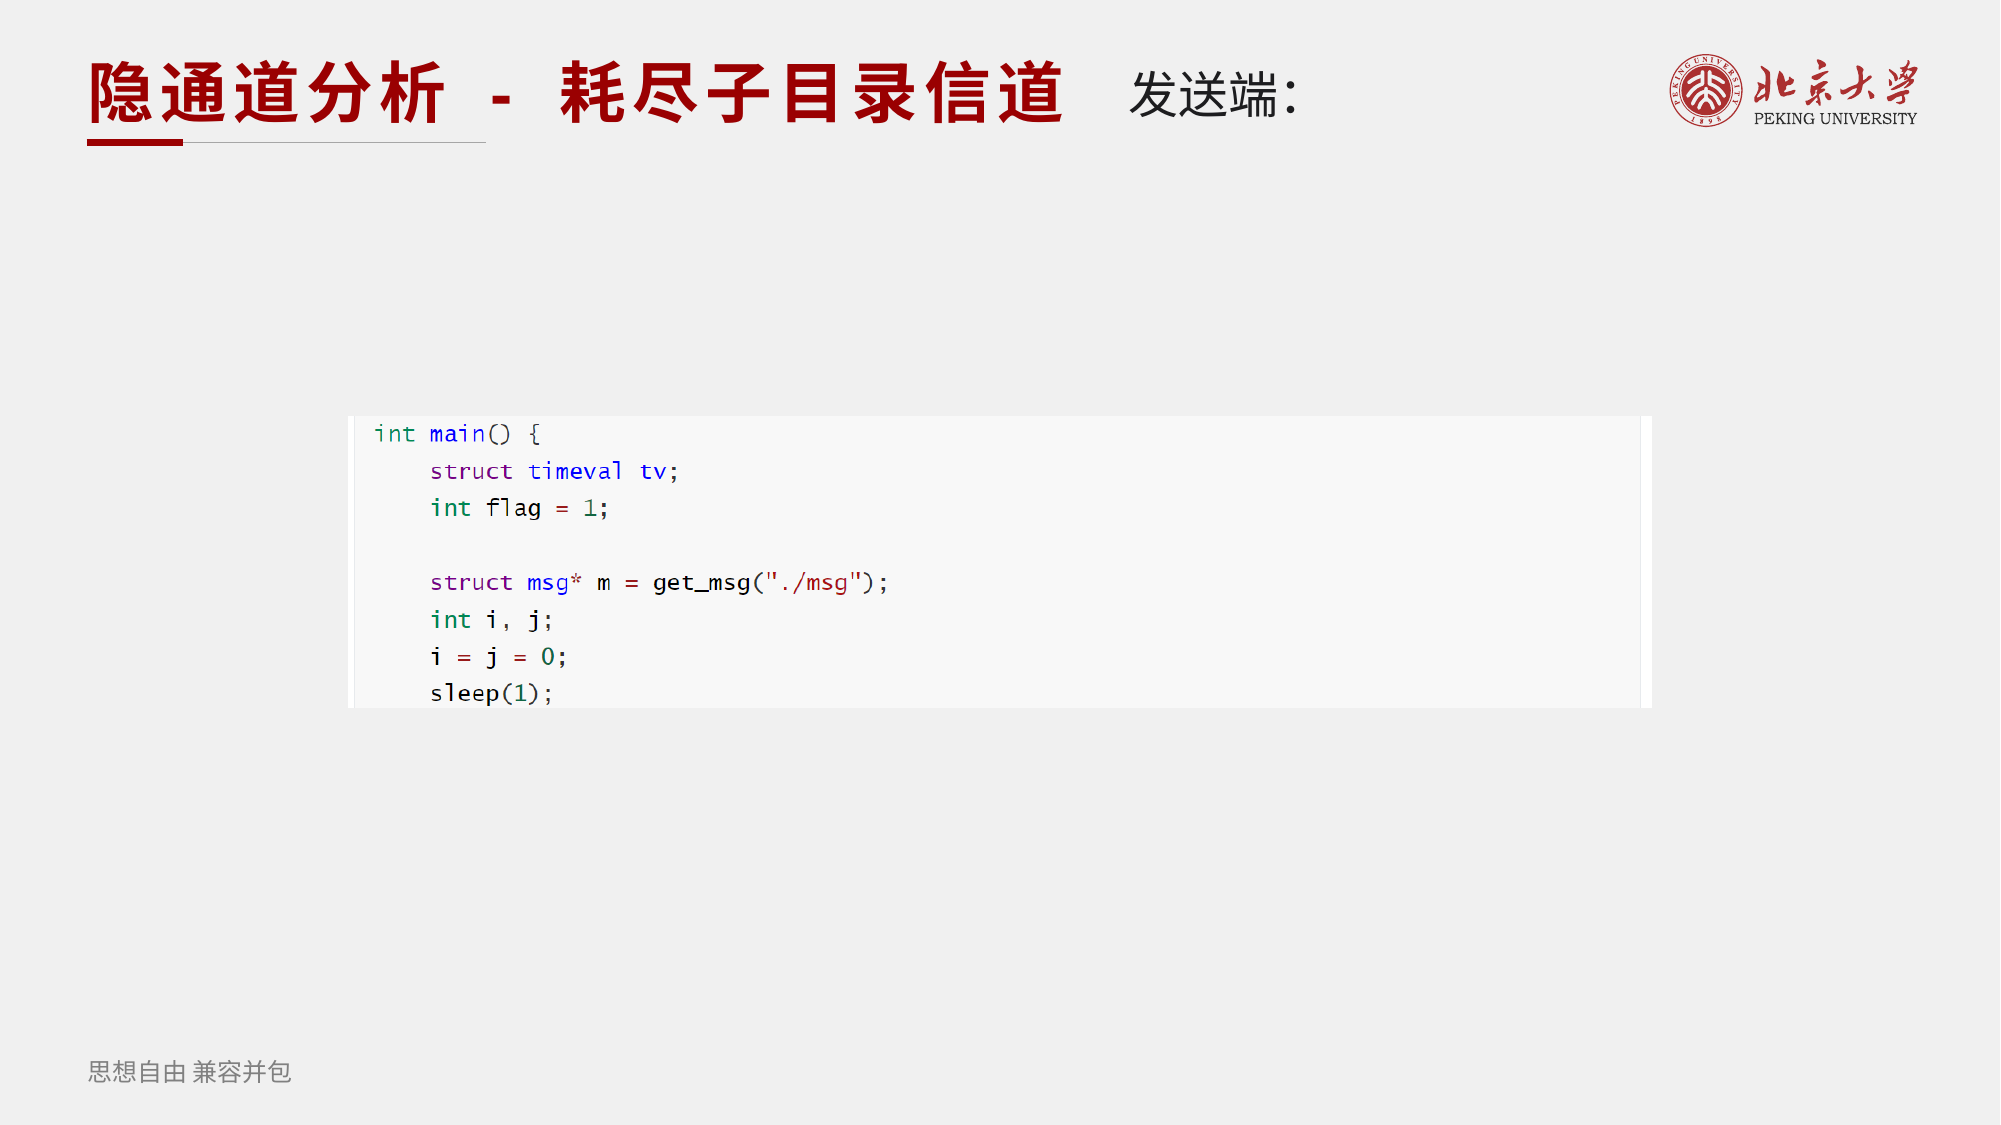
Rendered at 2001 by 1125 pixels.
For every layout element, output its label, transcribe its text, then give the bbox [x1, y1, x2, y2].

picture [348, 416, 1652, 709]
list 发送端： [1113, 55, 1353, 142]
title 隐通道分析 - 耗尽子目录信道 [72, 39, 1559, 142]
